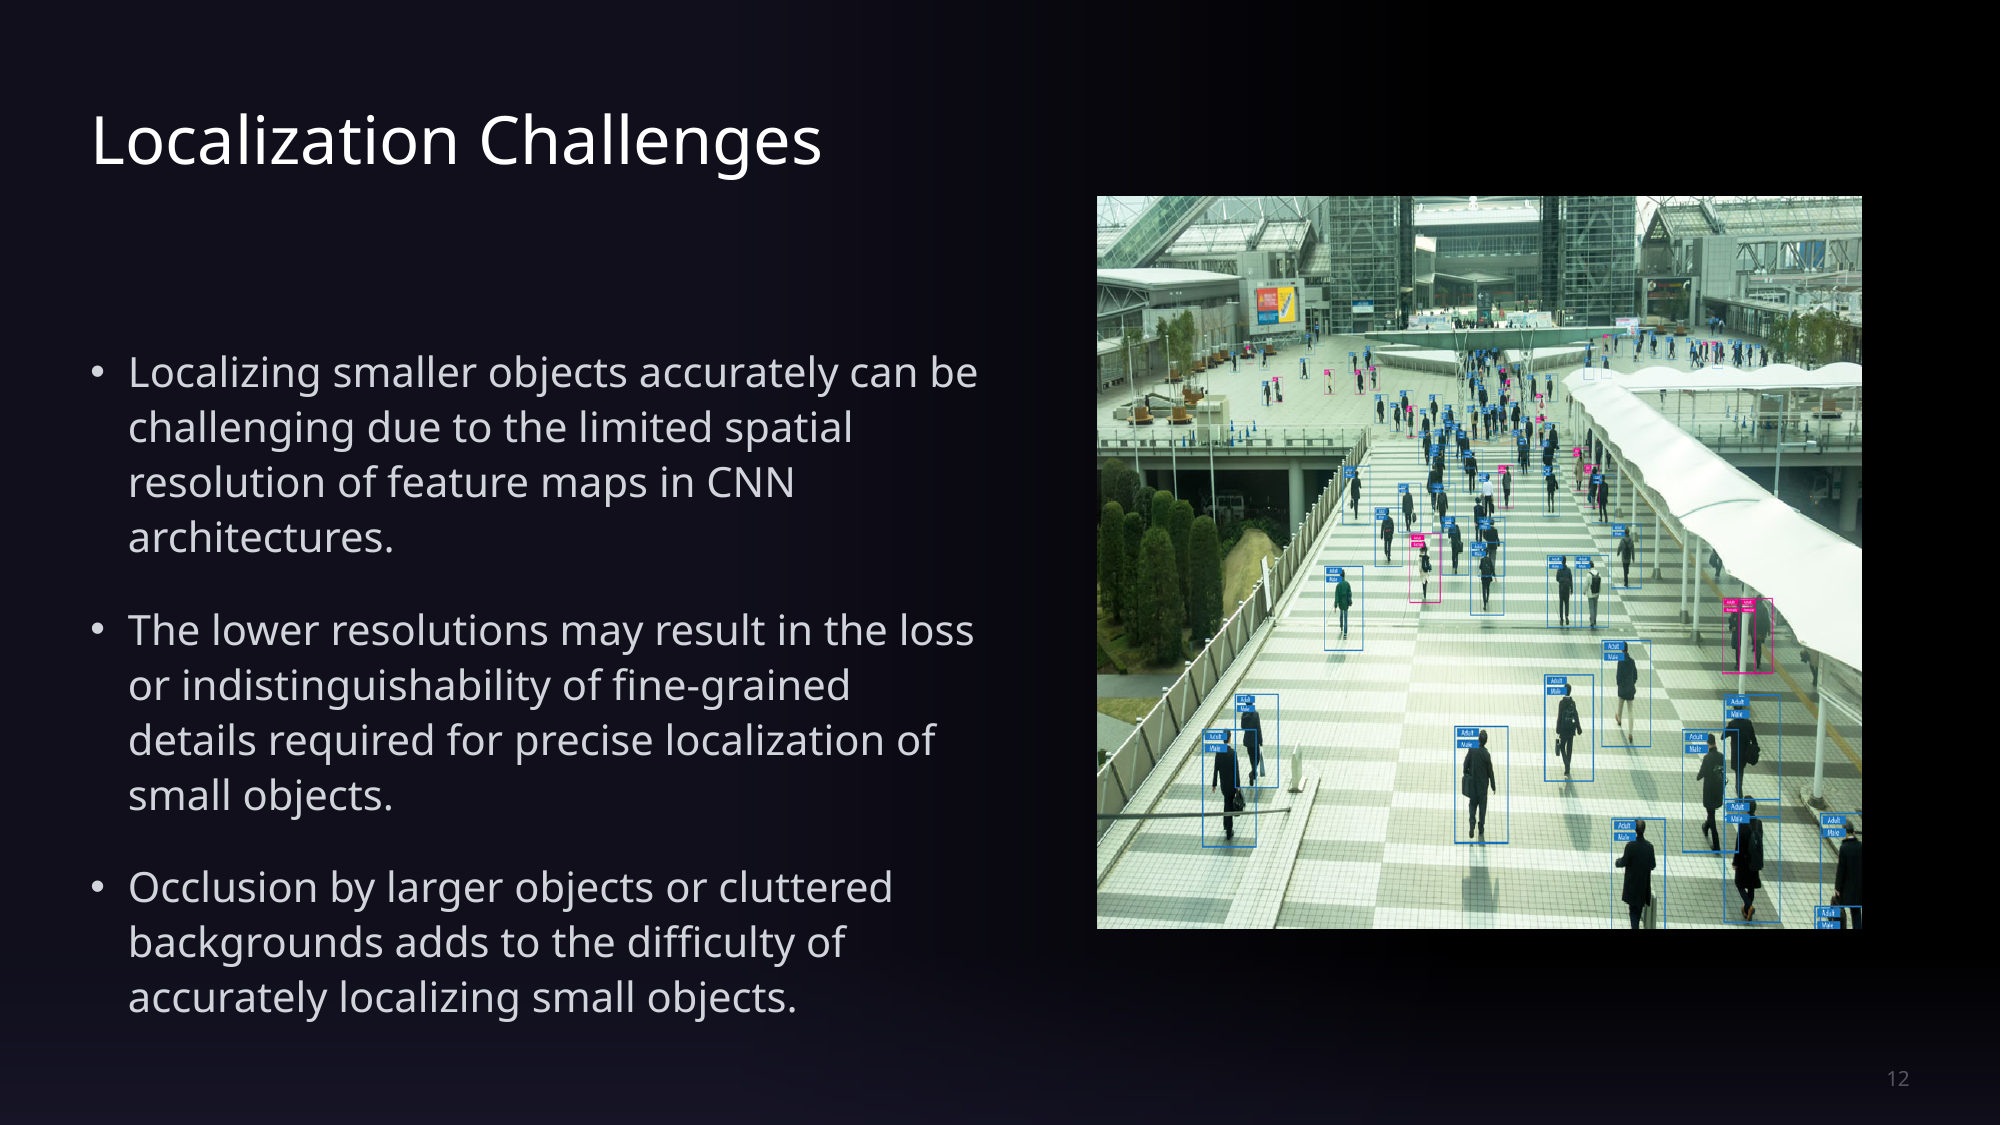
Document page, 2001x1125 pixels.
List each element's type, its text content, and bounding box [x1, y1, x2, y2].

subtitle Localization Challenges Localizing smaller objects accurately can be challenging due to the limited spatial resolution of feature maps in CNN architectures. The lower resolutions may result in the loss or indistinguishability of fine-grained details required for precise localization of small objects. Occlusion by larger objects or cluttered backgrounds adds to the difficulty of accurately localizing small objects. [90, 90, 983, 998]
slide_number 12 [1632, 1067, 1910, 1093]
picture [1097, 196, 1862, 929]
